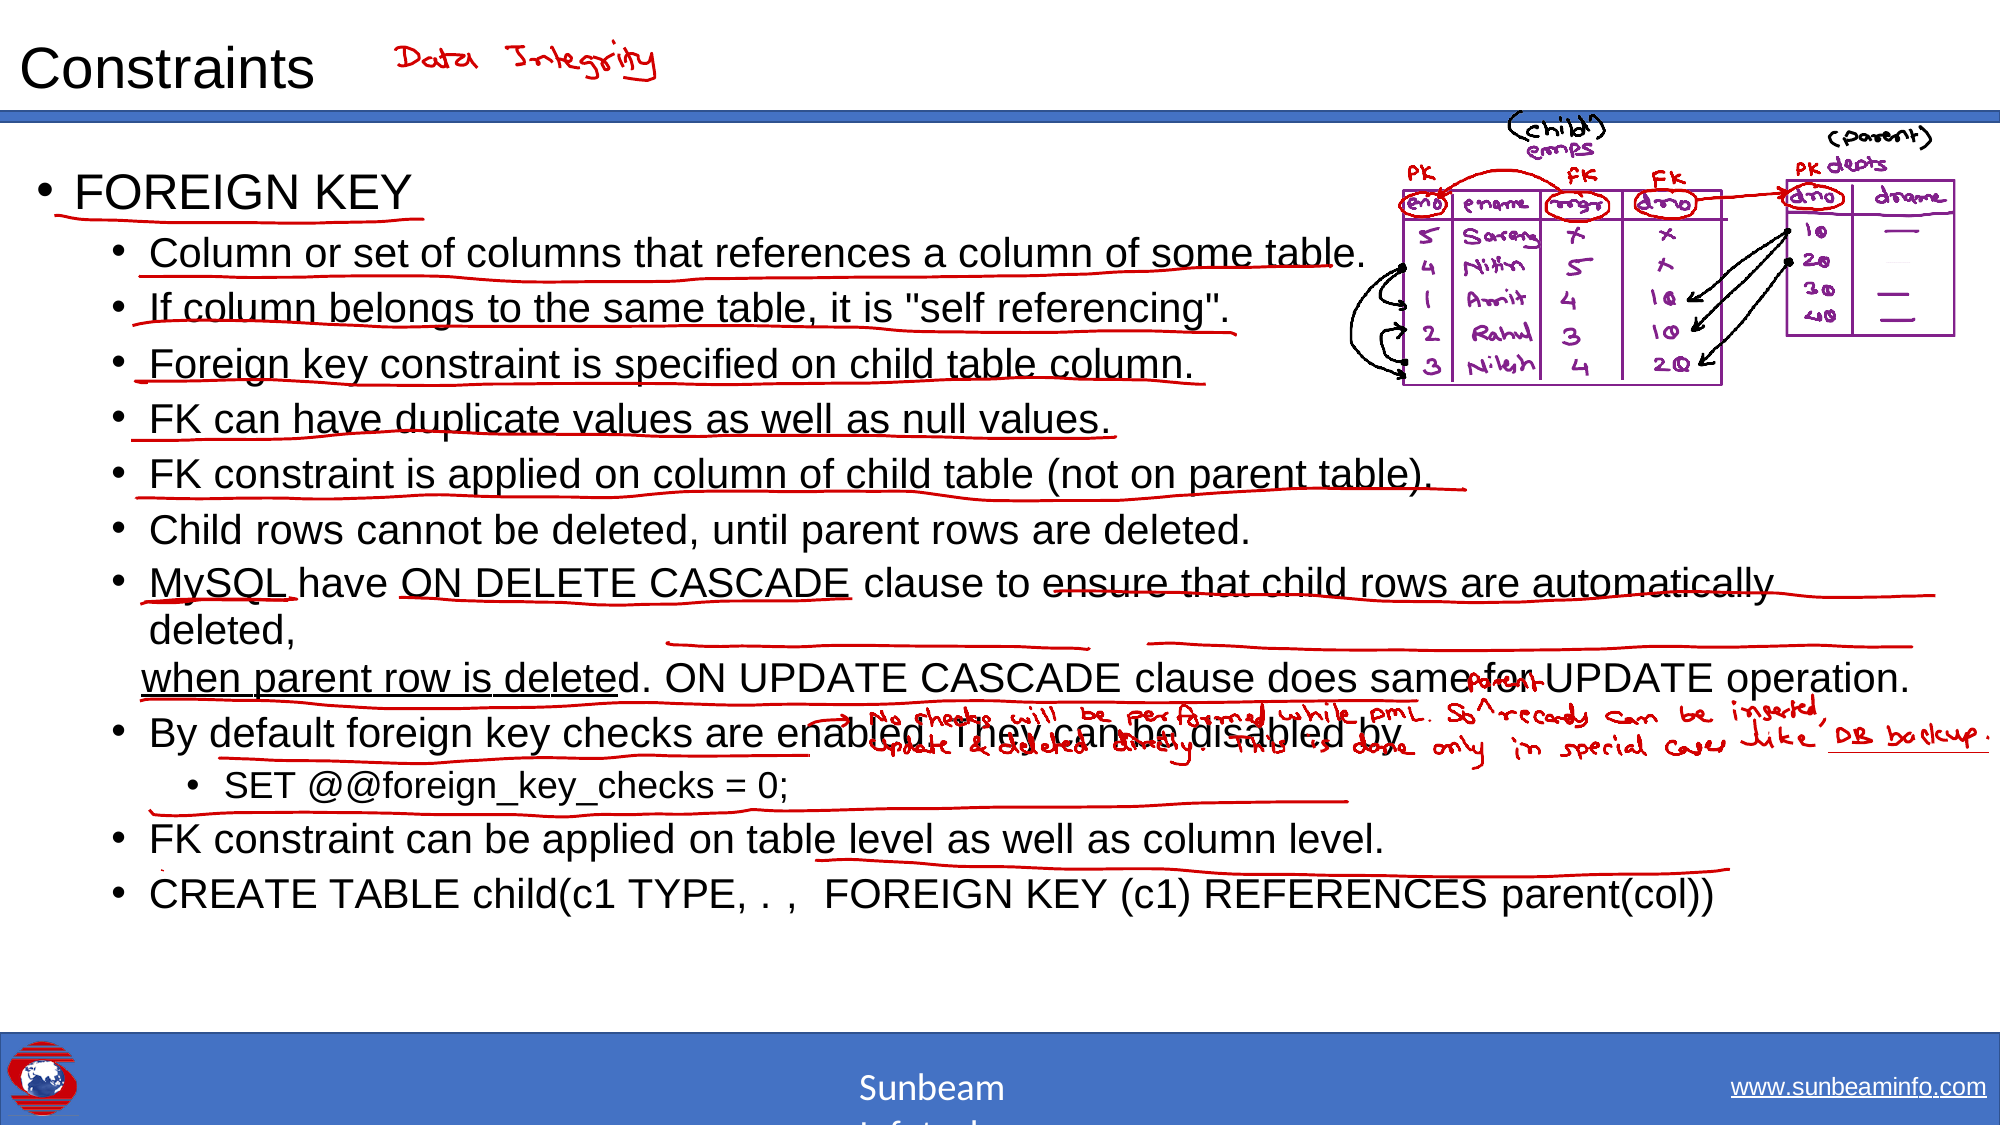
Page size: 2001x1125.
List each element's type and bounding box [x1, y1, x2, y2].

text_box [0, 1032, 2000, 1125]
text_box [1860, 134, 1872, 141]
slide_number [1728, 1070, 1987, 1125]
text_box [551, 47, 580, 69]
text_box [618, 47, 655, 81]
text_box [1872, 131, 1908, 142]
text_box [395, 47, 420, 66]
text_box [1843, 131, 1858, 146]
text_box [580, 53, 615, 79]
text_box [1947, 729, 1976, 748]
text_box [422, 49, 478, 69]
text_box [1909, 130, 1919, 143]
text_box [1983, 111, 2000, 123]
text_box [1936, 731, 1948, 741]
text_box [1919, 126, 1931, 150]
title [17, 29, 1983, 218]
text_box [34, 110, 1989, 918]
text_box [1829, 132, 1840, 147]
text_box [506, 46, 526, 65]
footer [857, 1062, 1143, 1125]
text_box [0, 111, 17, 123]
text_box [530, 56, 553, 65]
